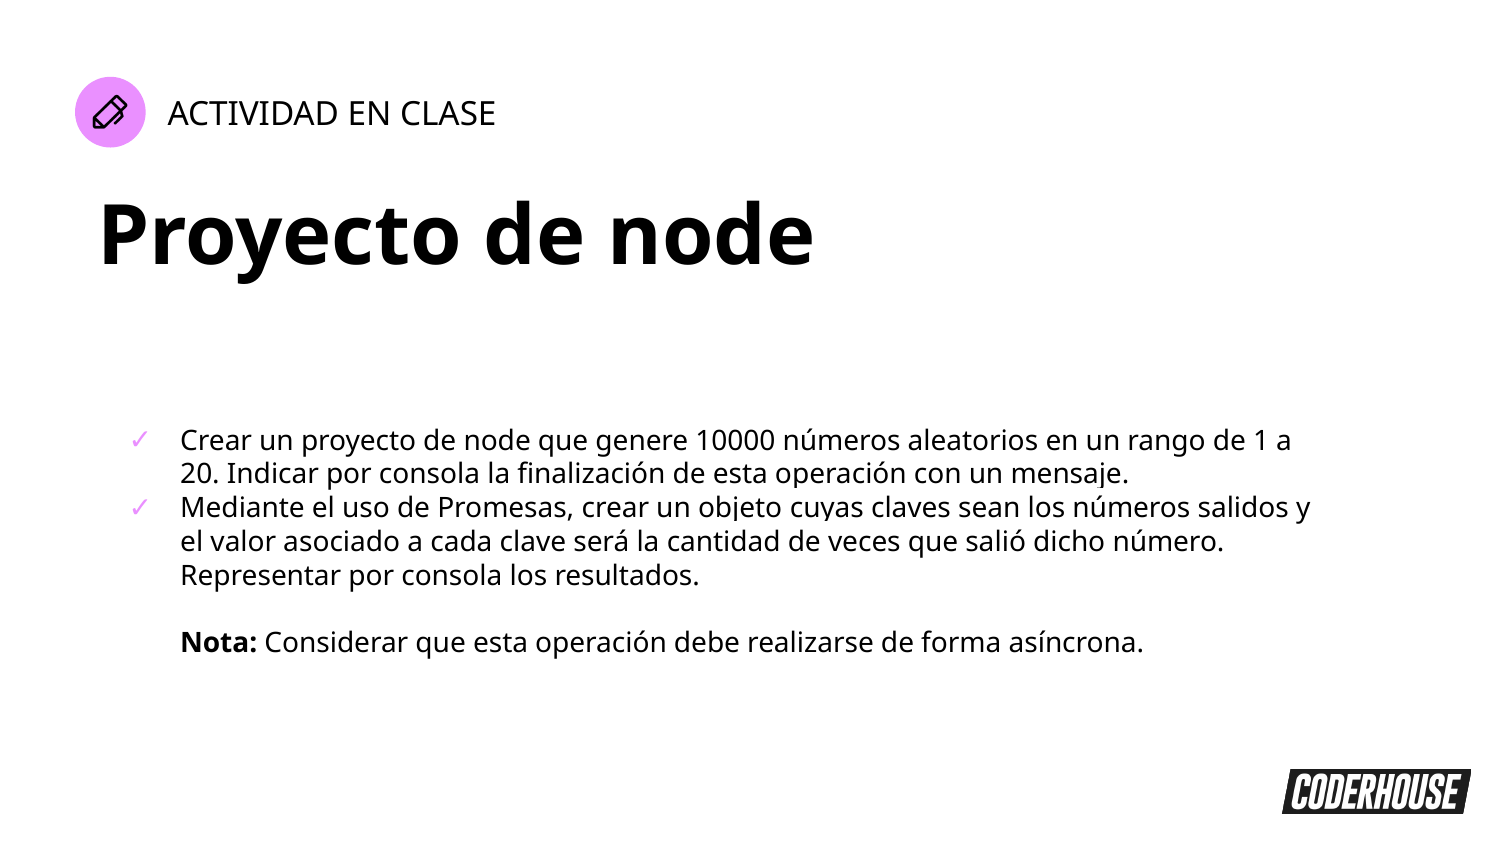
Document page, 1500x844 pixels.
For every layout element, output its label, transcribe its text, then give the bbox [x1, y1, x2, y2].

picture [1281, 769, 1471, 814]
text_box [74, 76, 146, 148]
text_box Crear un proyecto de node que genere 10000 números aleatorios en un rango de 1 a 20. Indicar por consola la finalización de esta operación con un mensaje. Mediante el uso de Promesas, crear un objeto cuyas claves sean los números salidos y el valor asociado a cada clave será la cantidad de veces que salió dicho número. Representar por consola los resultados. Nota: Considerar que esta operación debe realizarse de forma asíncrona. [90, 406, 1332, 673]
text_box Proyecto de node [82, 177, 901, 298]
text_box ACTIVIDAD EN CLASE [152, 76, 557, 147]
